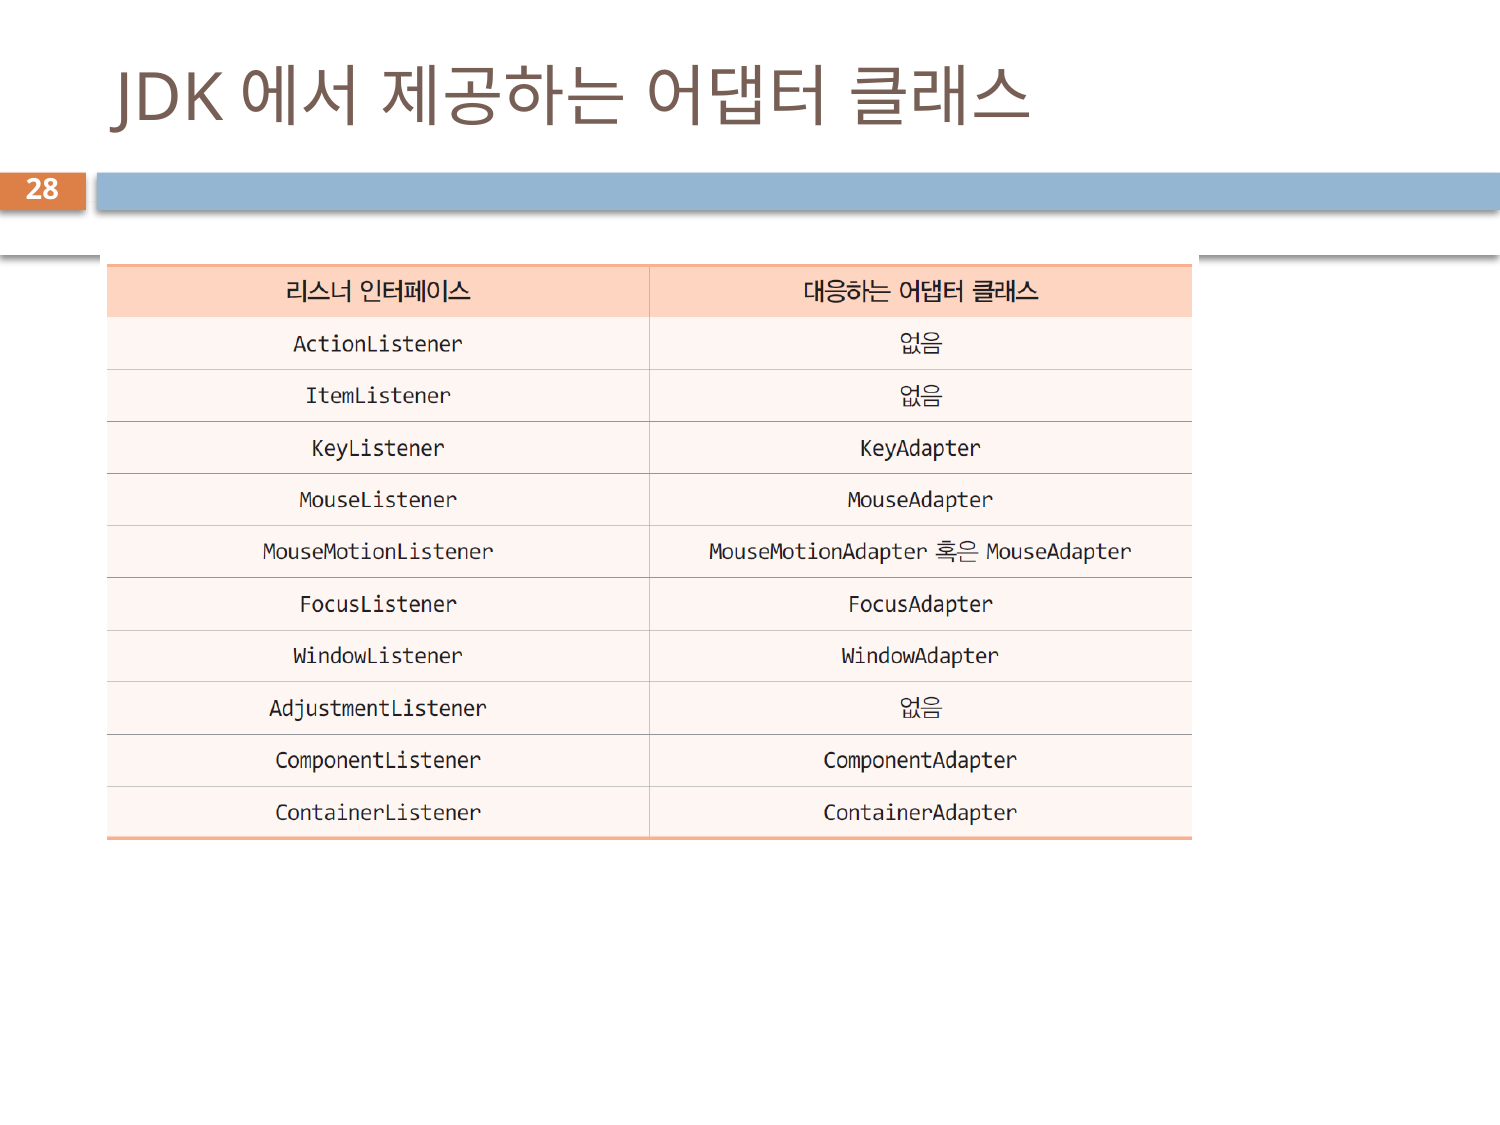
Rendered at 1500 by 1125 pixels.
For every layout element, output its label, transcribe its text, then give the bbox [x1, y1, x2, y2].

slide_number 28 [0, 170, 87, 211]
picture [100, 255, 1200, 847]
title JDK에서 제공하는 어댑터 클래스 [100, 37, 1438, 149]
